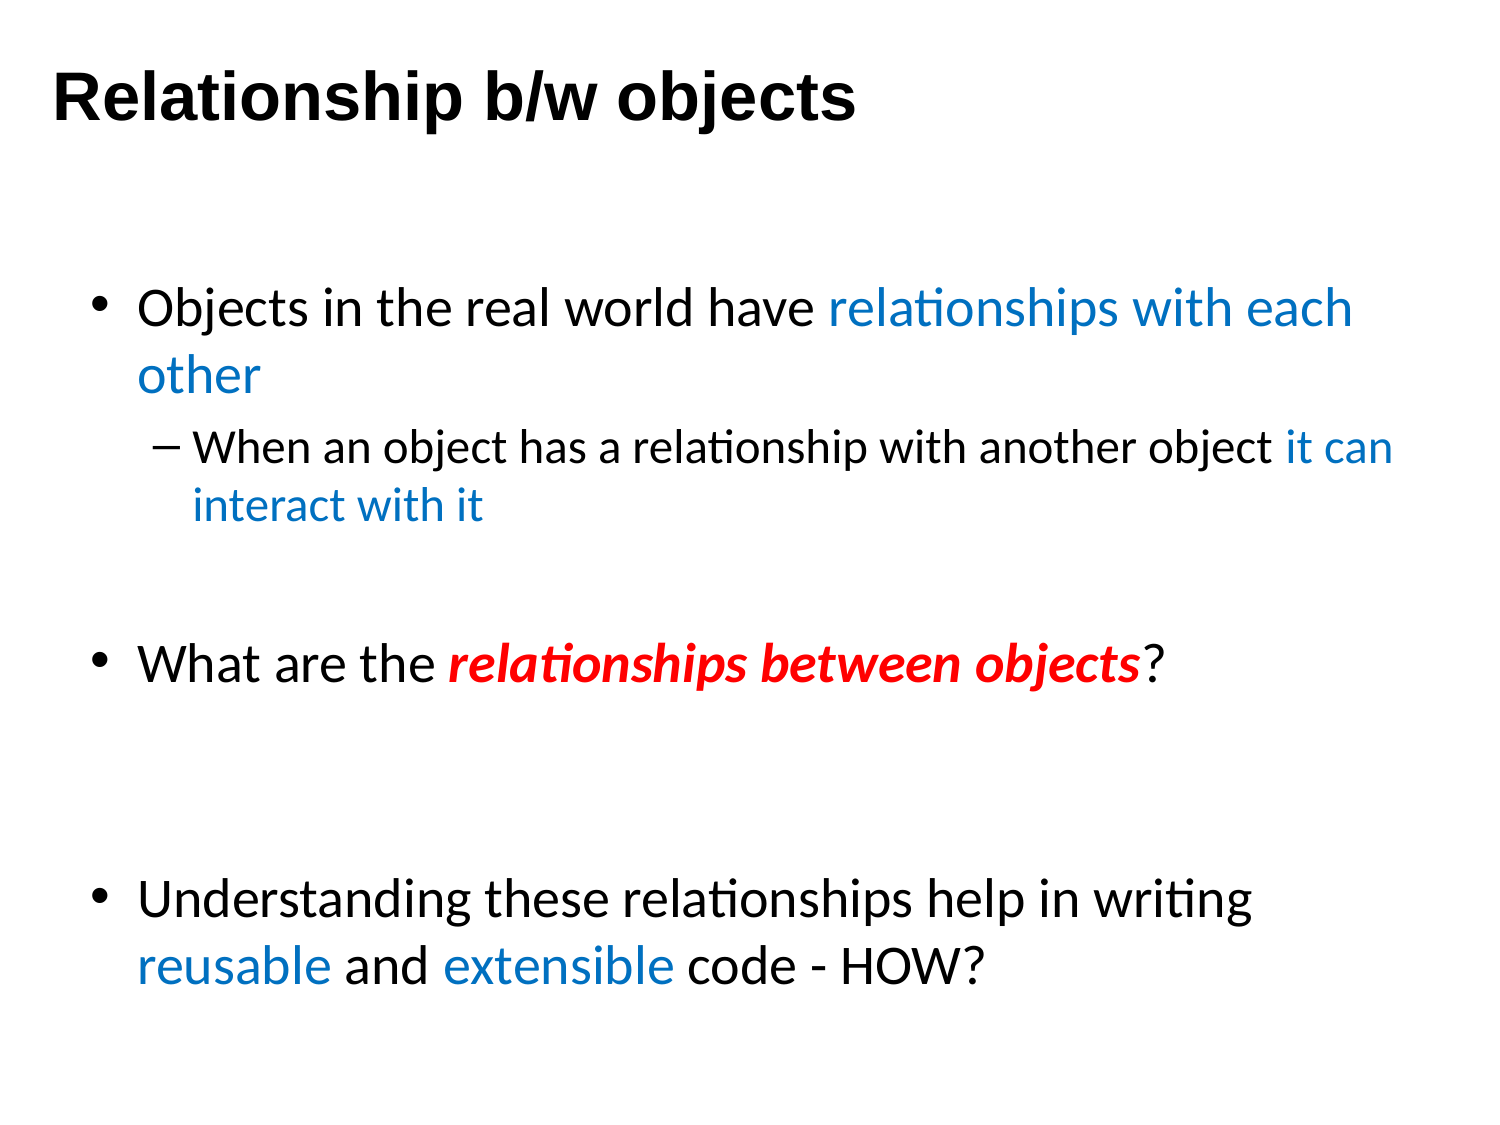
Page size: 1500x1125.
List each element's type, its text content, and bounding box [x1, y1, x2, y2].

list Objects in the real world have relationships with each other When an object has a relationship with another object it can interact with it What are the relationships between objects? Understanding these relationships help in writing reusable and extensible code - HOW? [75, 262, 1425, 1005]
title Relationship b/w objects [37, 24, 1500, 162]
